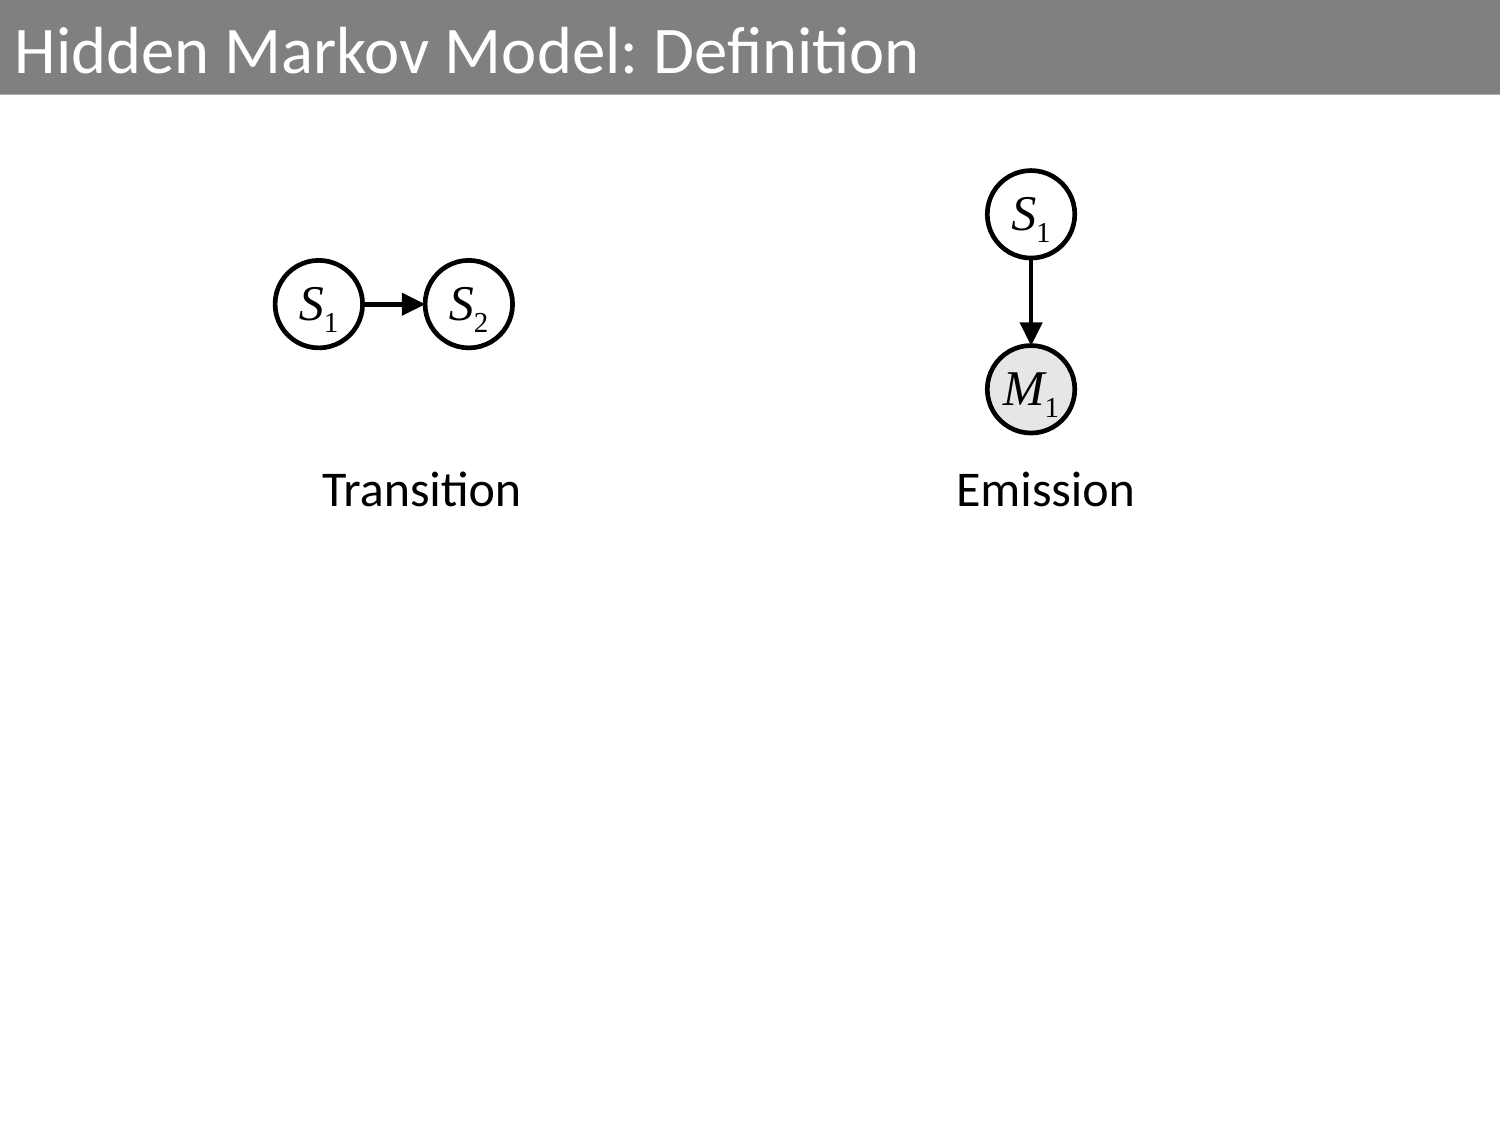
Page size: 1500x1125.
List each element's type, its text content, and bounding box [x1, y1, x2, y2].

text_box M1 [987, 345, 1075, 434]
text_box Hidden Markov Model: Definition [0, 0, 1500, 95]
text_box S1 [275, 260, 363, 348]
text_box Emission [941, 449, 1172, 524]
text_box Transition [307, 449, 538, 524]
text_box S2 [425, 260, 513, 348]
text_box S1 [987, 170, 1075, 258]
